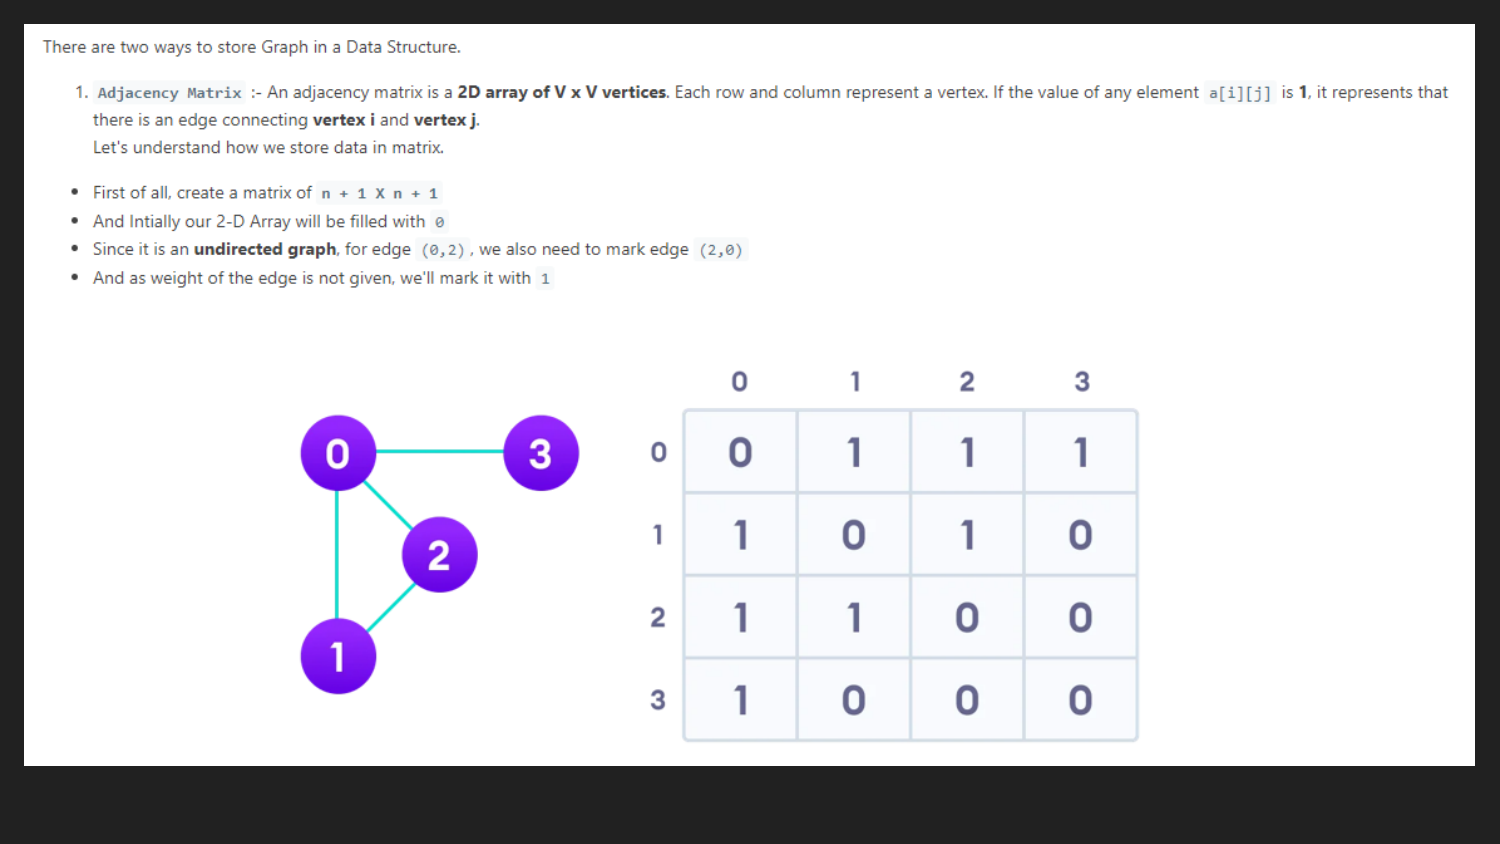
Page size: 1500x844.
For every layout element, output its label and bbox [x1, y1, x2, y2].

picture [24, 24, 1476, 766]
